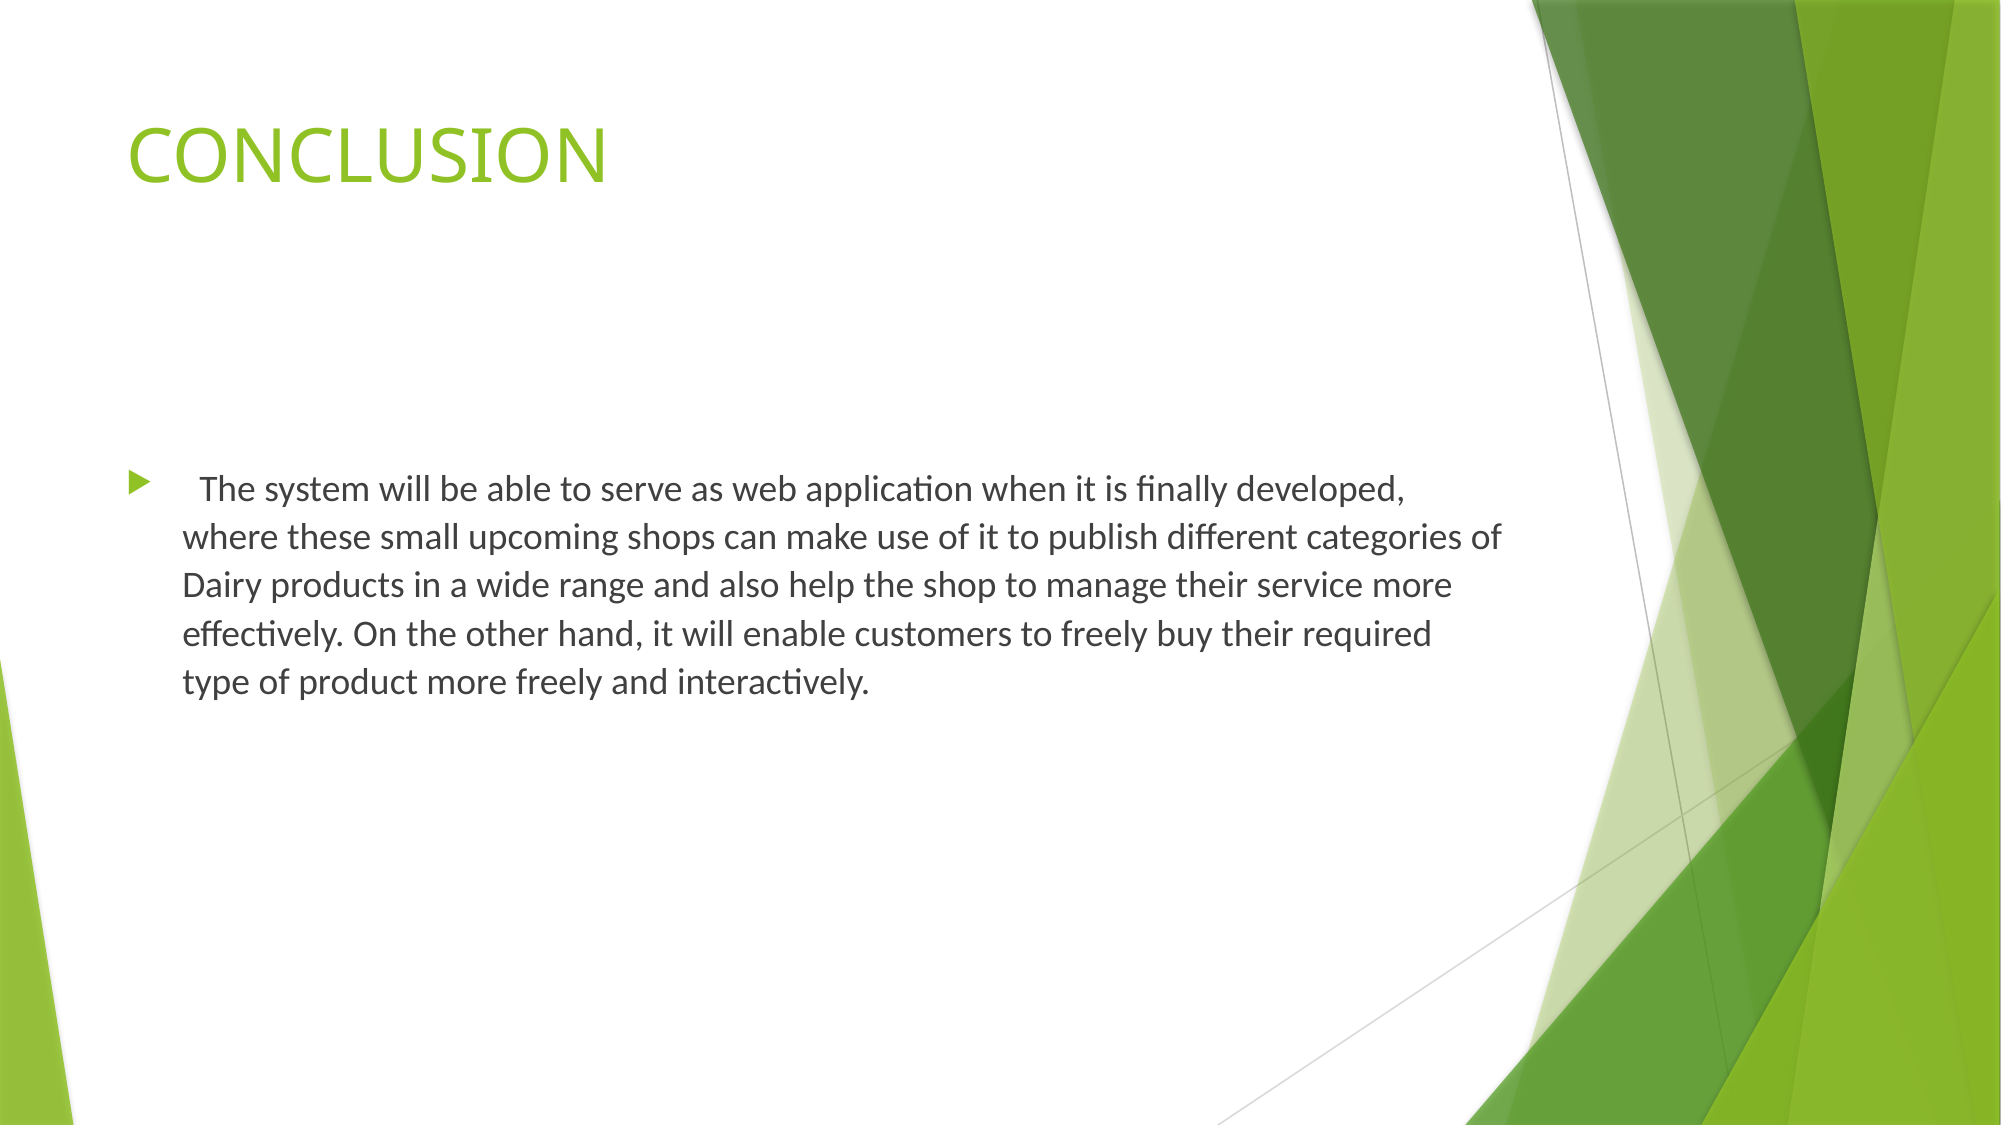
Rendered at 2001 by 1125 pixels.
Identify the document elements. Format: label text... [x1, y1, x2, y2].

title CONCLUSION [111, 99, 1522, 317]
list The system will be able to serve as web application when it is finally developed, where these small upcoming shops can make use of it to publish different categories of Dairy products in a wide range and also help the shop to manage their service more effectively. On the other hand, it will enable customers to freely buy their required type of product more freely and interactively. [111, 354, 1522, 1006]
